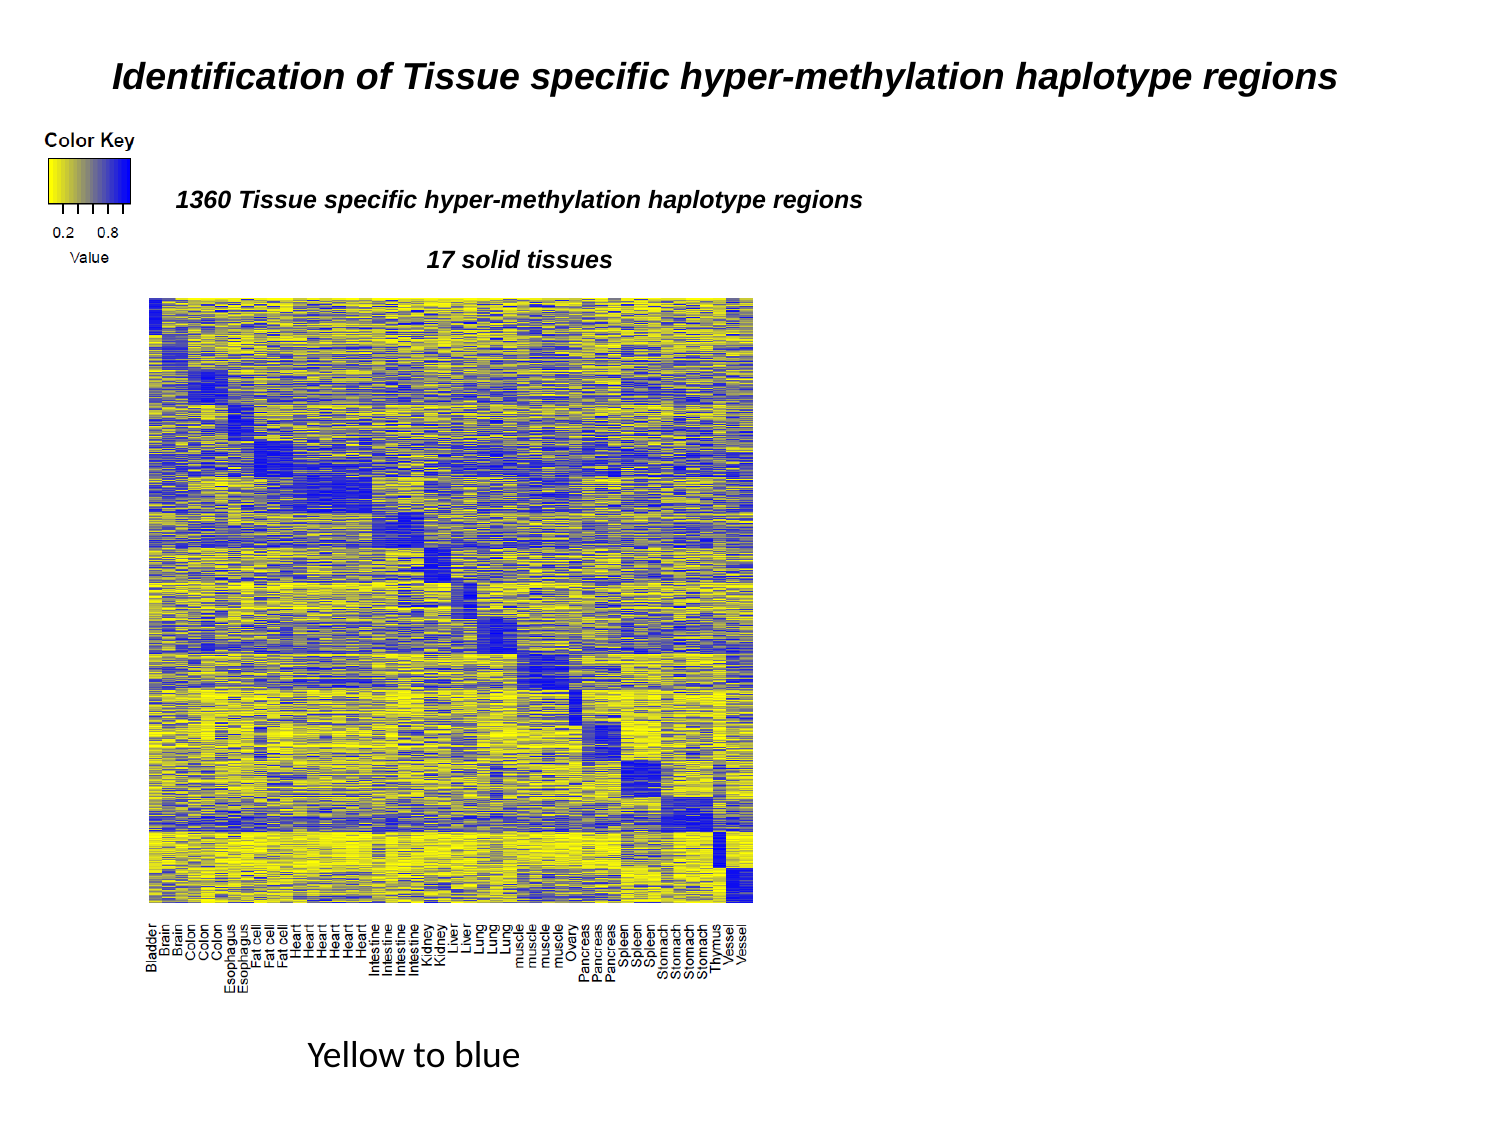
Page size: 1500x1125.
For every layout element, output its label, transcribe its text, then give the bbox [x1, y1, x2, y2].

text_box Identification of Tissue specific hyper-methylation haplotype regions [97, 0, 1431, 105]
picture [31, 126, 764, 998]
text_box 1360 Tissue specific hyper-methylation haplotype regions 17 solid tissues [764, 176, 896, 282]
text_box Yellow to blue [292, 1022, 536, 1082]
